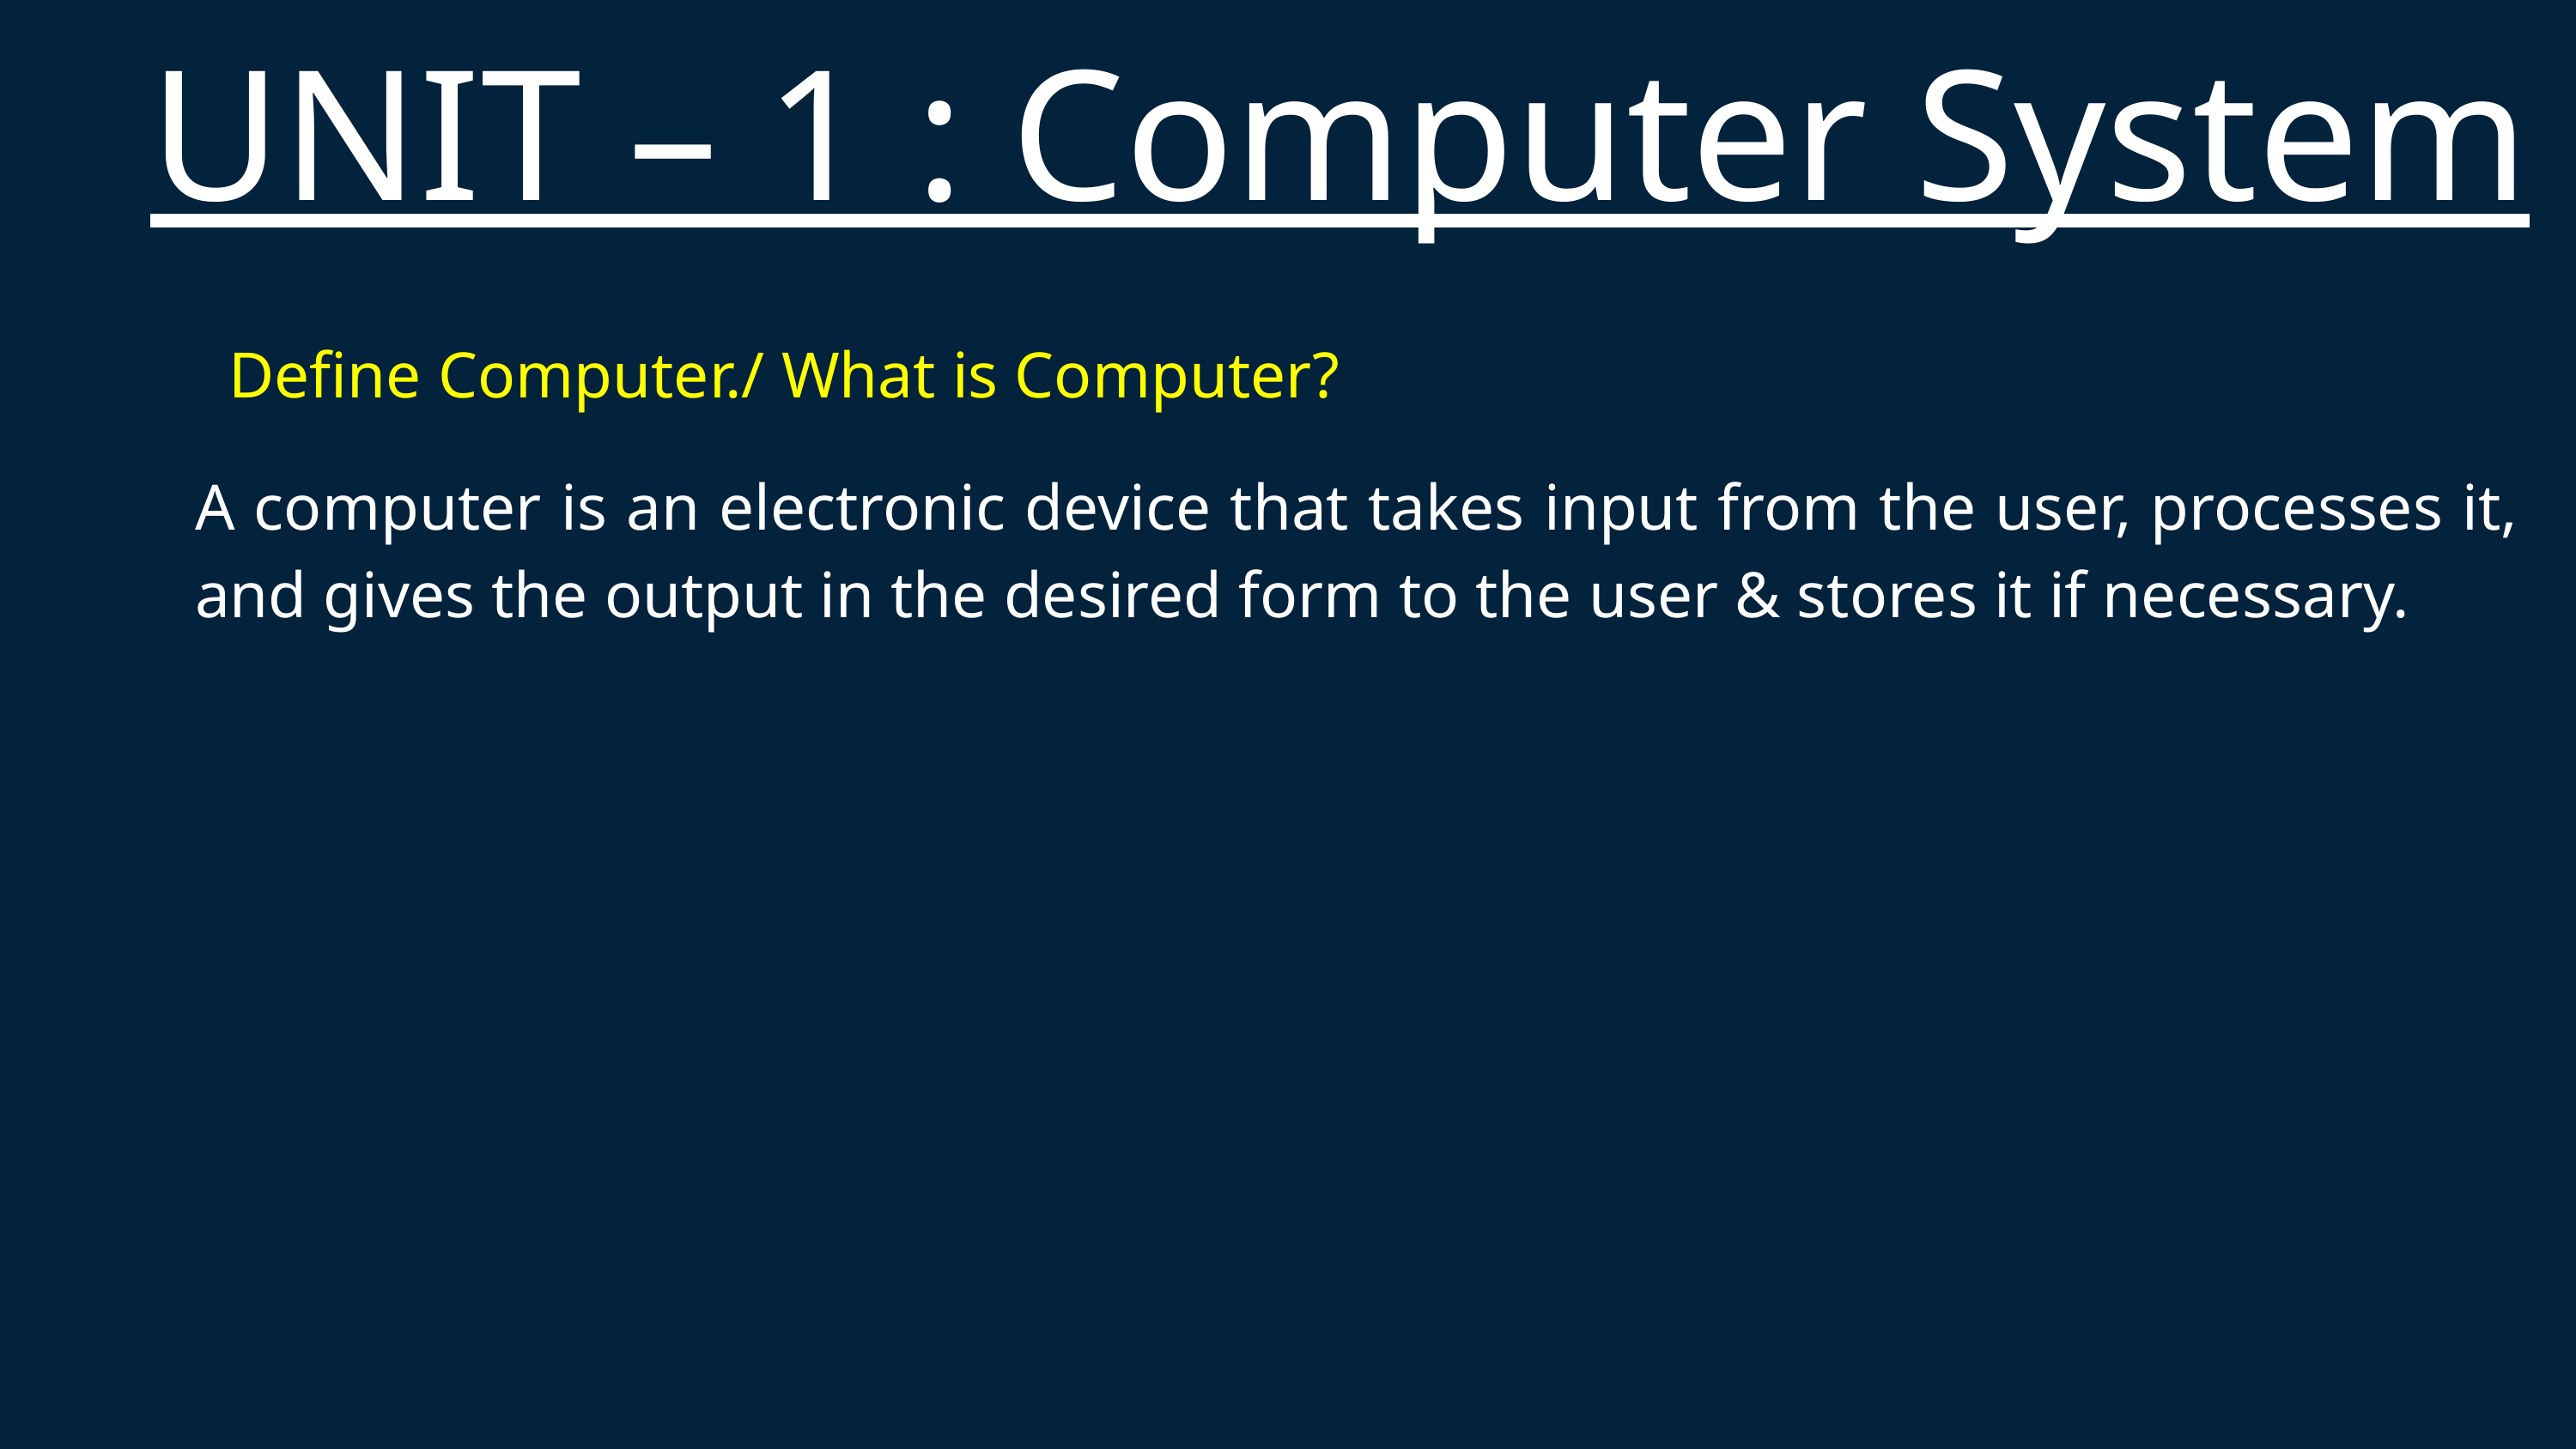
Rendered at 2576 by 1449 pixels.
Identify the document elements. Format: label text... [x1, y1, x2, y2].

text_box A computer is an electronic device that takes input from the user, processes it, and gives the output in the desired form to the user & stores it if necessary. [182, 448, 2532, 637]
text_box UNIT – 1 : Computer System [149, 20, 2576, 237]
text_box Define Computer./ What is Computer? [118, 316, 1451, 417]
